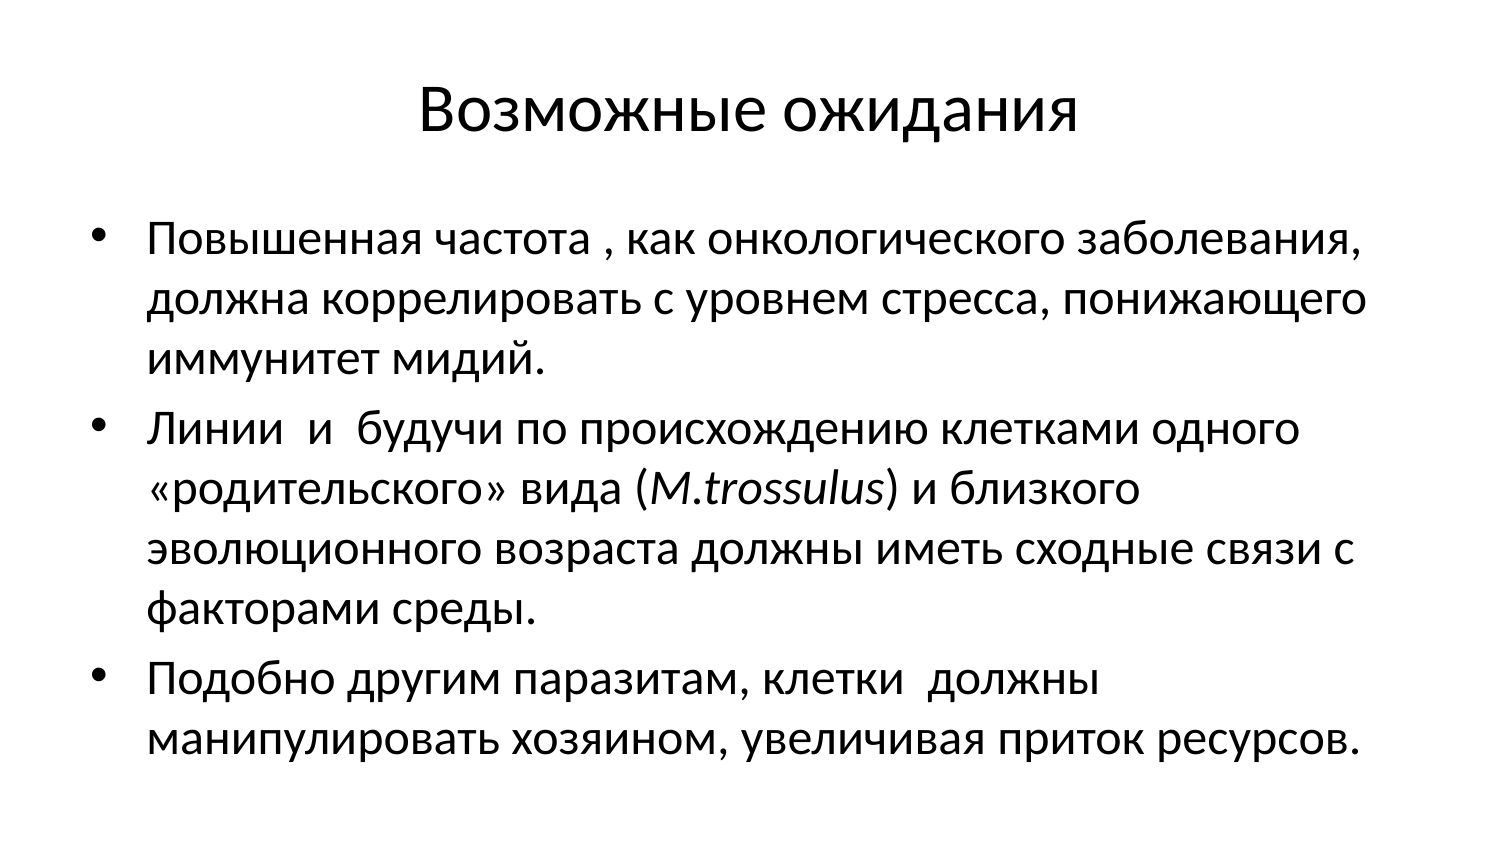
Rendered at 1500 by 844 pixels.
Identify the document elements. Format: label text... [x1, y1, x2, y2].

title Возможные ожидания [75, 33, 1425, 175]
